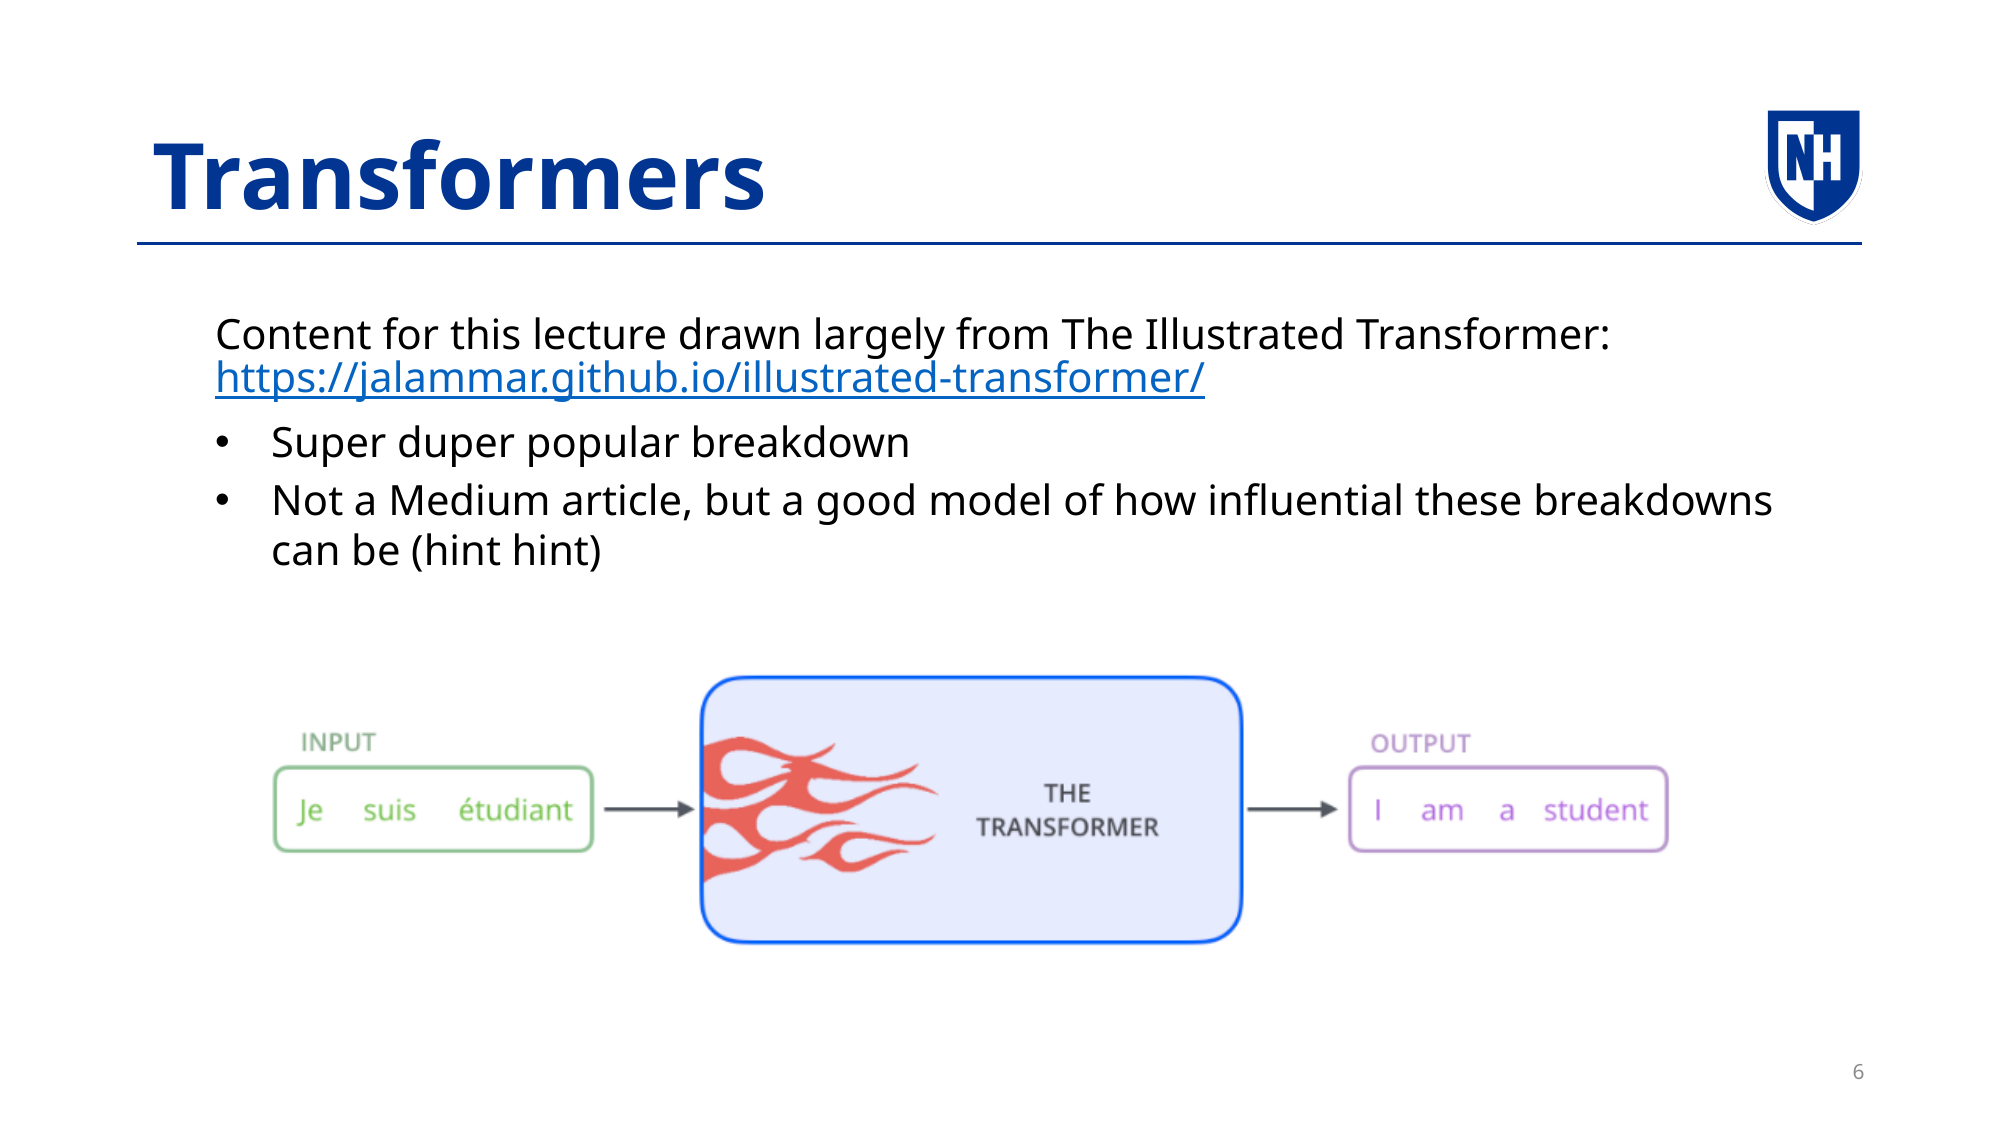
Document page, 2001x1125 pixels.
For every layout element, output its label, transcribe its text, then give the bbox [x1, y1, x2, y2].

picture [1765, 107, 1863, 237]
slide_number 6 [1412, 1042, 1880, 1103]
list Content for this lecture drawn largely from The Illustrated Transformer: https://jalammar.github.io/illustrated-transformer/ Super duper popular breakdown Not a Medium article, but a good model of how influential these breakdowns can be (hint hint) [200, 299, 1800, 900]
picture [246, 629, 1727, 972]
title Transformers [137, 92, 1765, 237]
